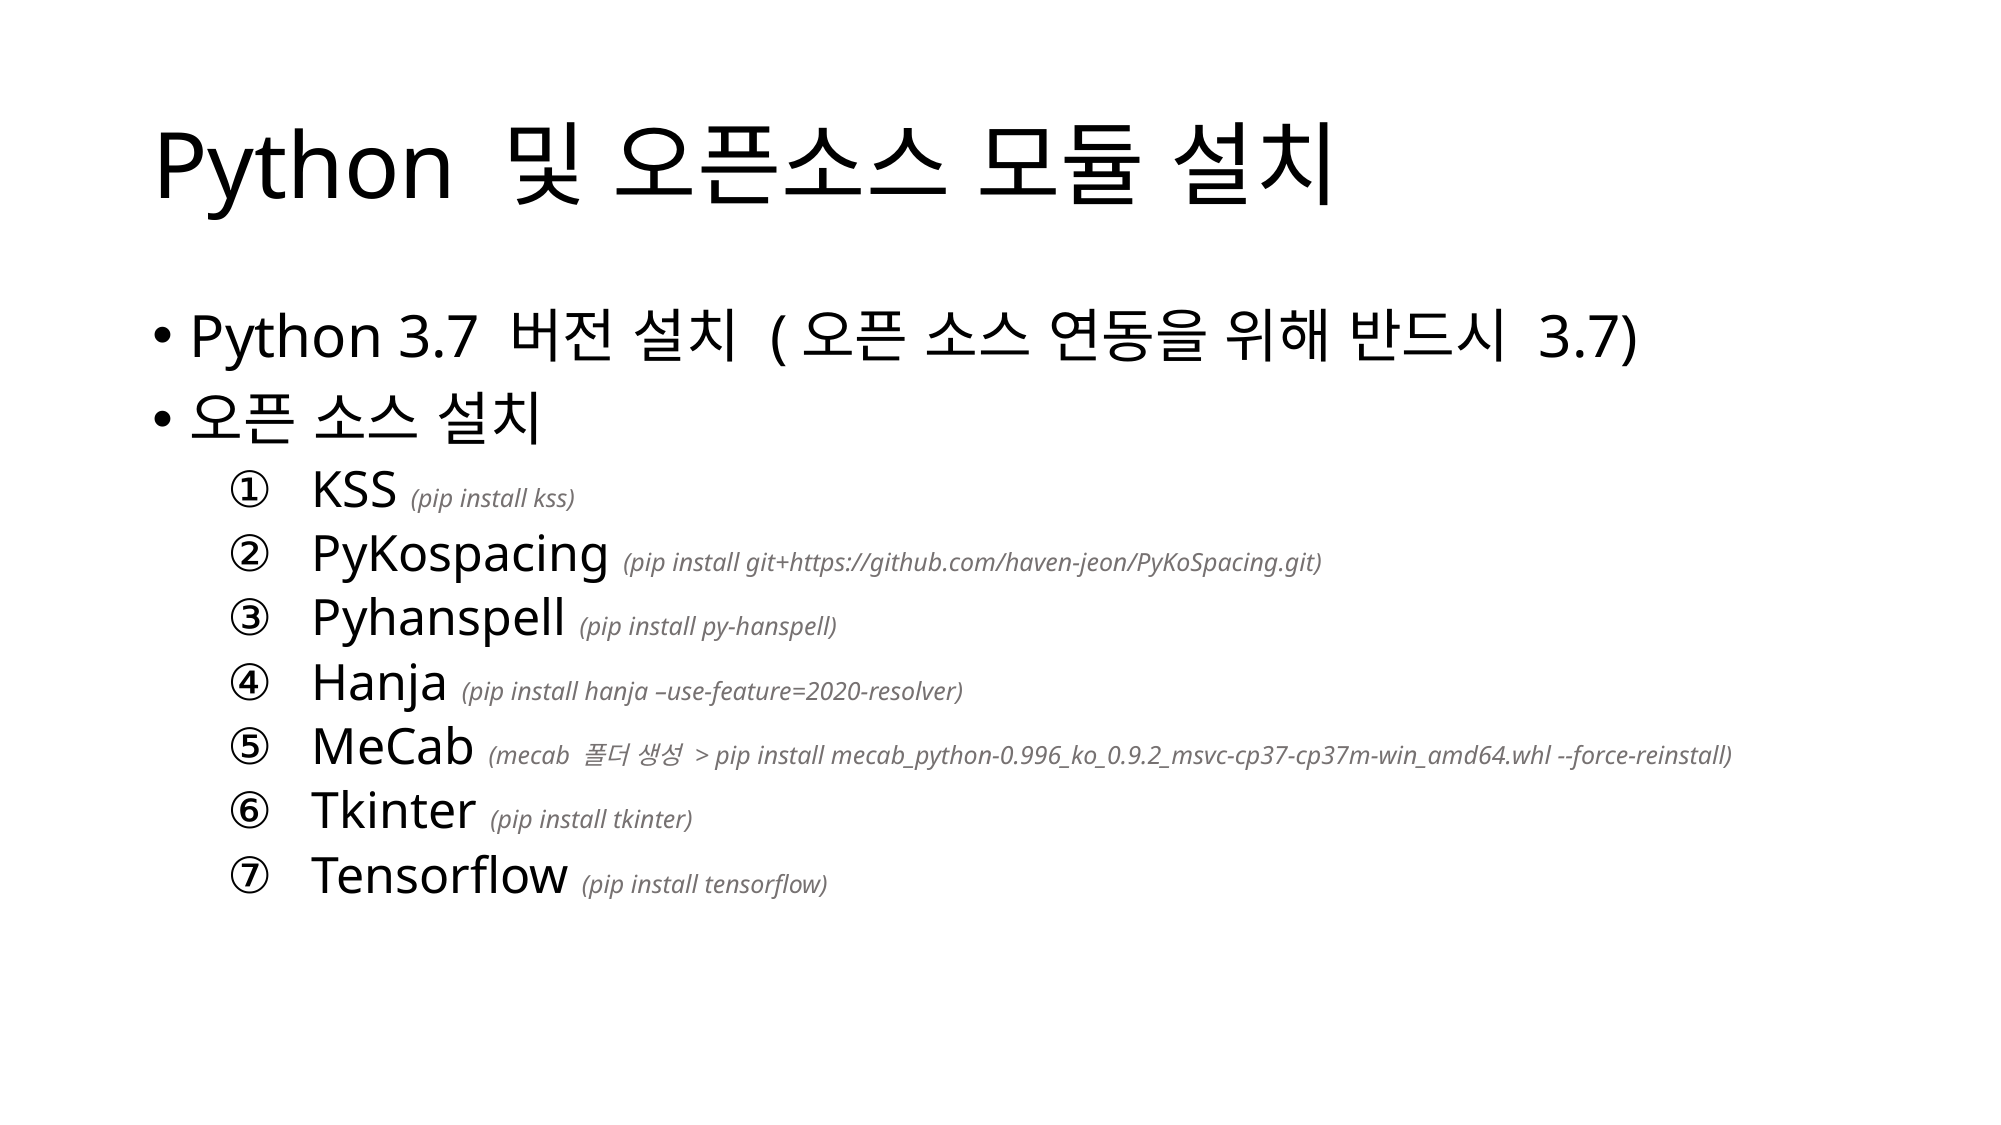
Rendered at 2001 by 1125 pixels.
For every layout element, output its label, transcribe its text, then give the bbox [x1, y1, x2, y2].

title Python 및 오픈소스 모듈 설치 [137, 59, 1863, 278]
list Python 3.7 버전 설치 (오픈 소스 연동을 위해 반드시 3.7) 오픈 소스 설치 KSS (pip install kss) PyKospacing (pip install git+https://github.com/haven-jeon/PyKoSpacing.git) Pyhanspell (pip install py-hanspell) Hanja (pip install hanja –use-feature=2020-resolver) MeCab (mecab 폴더 생성 > pip install mecab_python-0.996_ko_0.9.2_msvc-cp37-cp37m-win_amd64.whl --force-reinstall) Tkinter (pip install tkinter) Tensorflow (pip install tensorflow) [137, 299, 1863, 1014]
